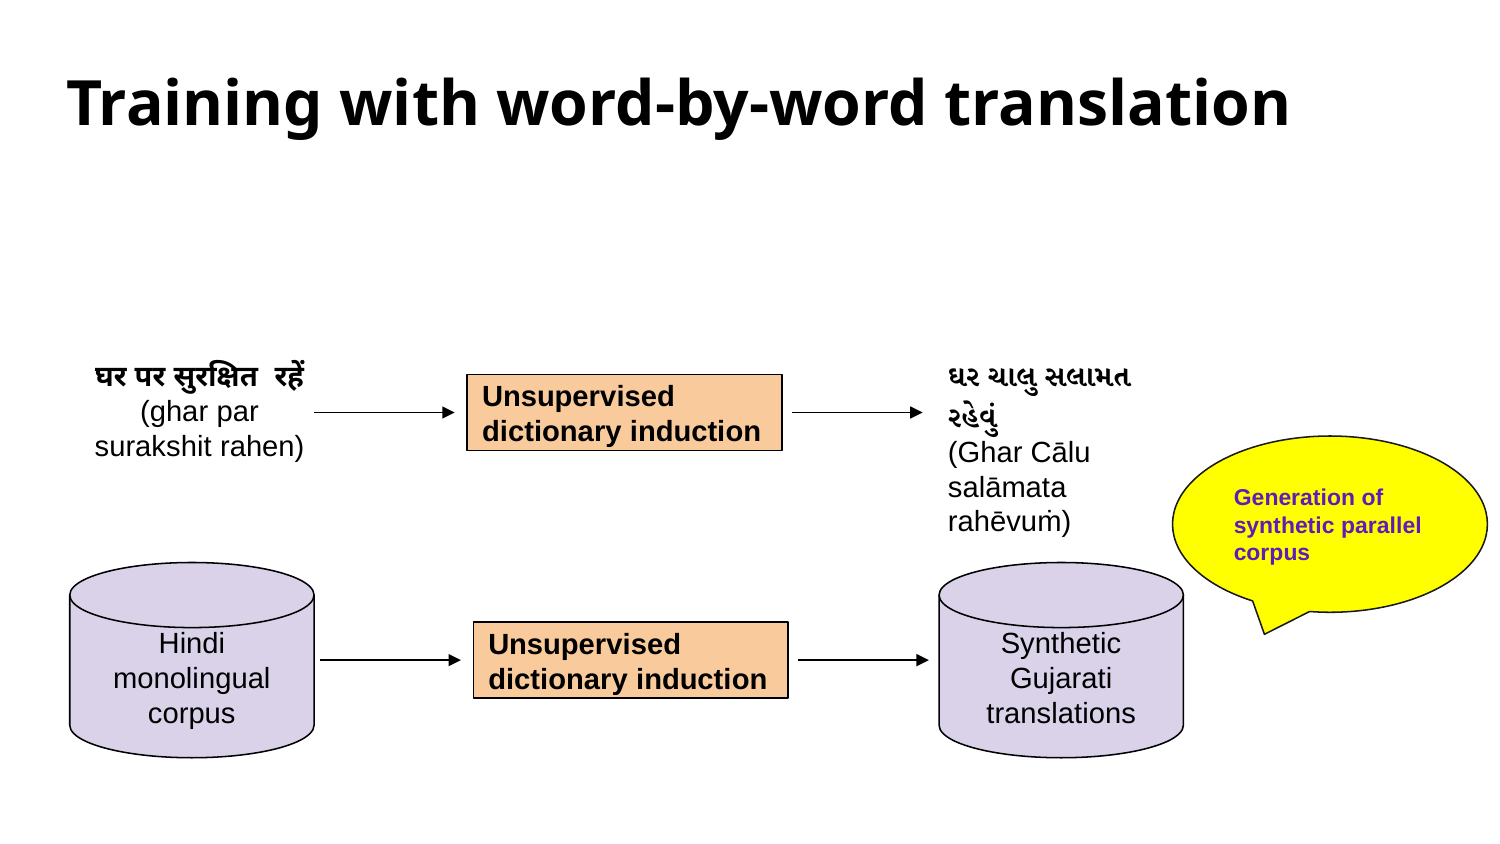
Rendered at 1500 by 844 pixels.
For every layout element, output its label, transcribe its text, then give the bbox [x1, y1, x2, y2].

text_box Unsupervised dictionary induction [467, 374, 782, 451]
text_box Generation of synthetic parallel corpus [1172, 436, 1488, 635]
text_box ઘર ચાલુ સલામત રહેવું (Ghar Cālu salāmata rahēvuṁ) [932, 337, 1202, 432]
text_box घर पर सुरक्षित रहें (ghar par surakshit rahen) [65, 342, 335, 436]
title Training with word-by-word translation [51, 48, 1449, 142]
text_box Hindi monolingual corpus [69, 562, 315, 758]
text_box Synthetic Gujarati translations [939, 562, 1184, 758]
text_box Unsupervised dictionary induction [473, 621, 789, 699]
